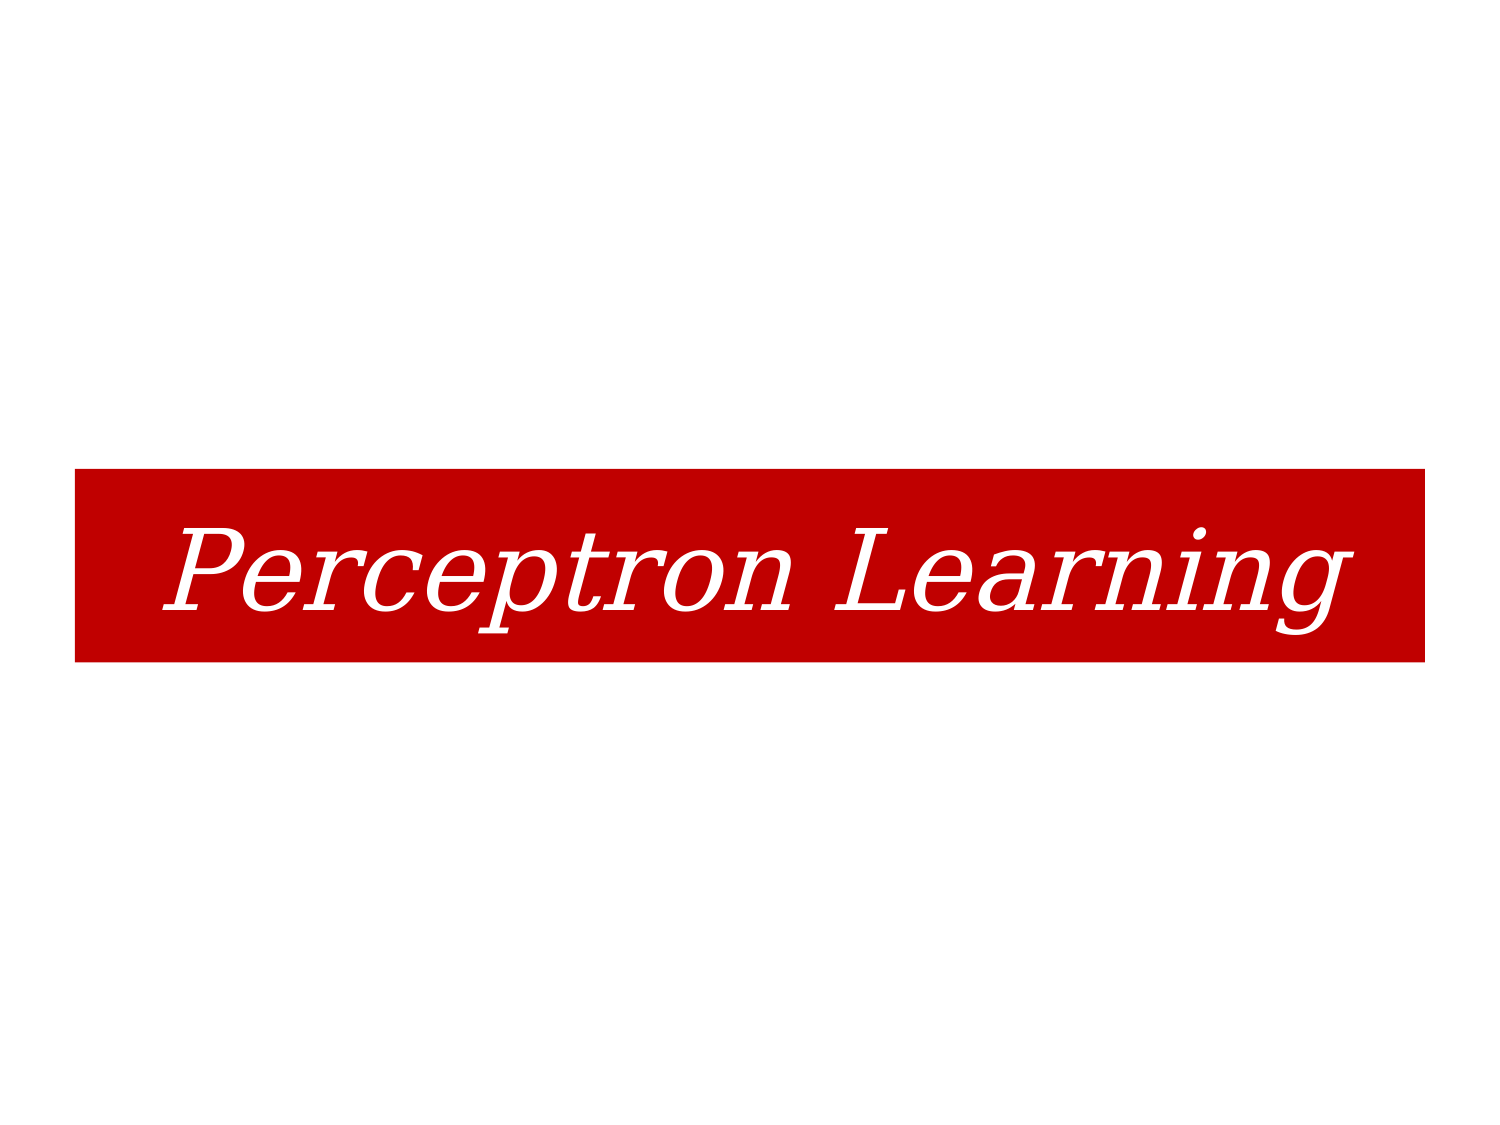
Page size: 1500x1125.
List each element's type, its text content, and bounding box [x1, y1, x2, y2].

text_box Perceptron Learning [73, 467, 1427, 665]
